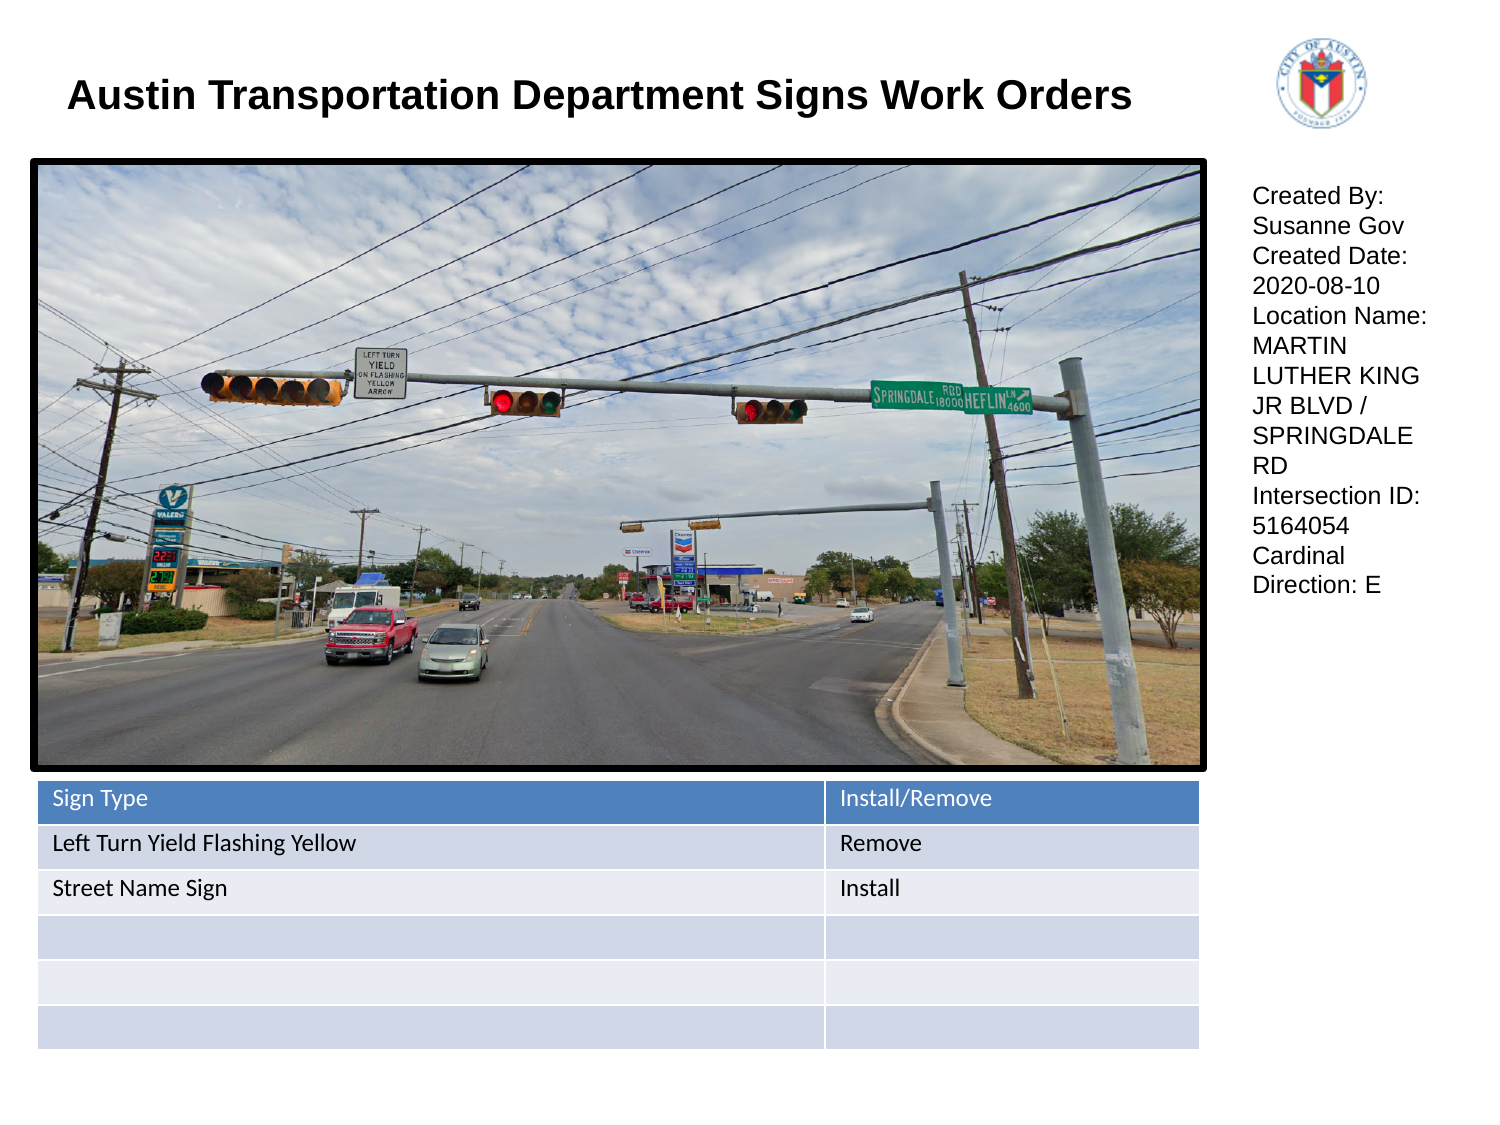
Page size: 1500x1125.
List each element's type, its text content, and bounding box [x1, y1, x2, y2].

text_box Austin Transportation Department Signs Work Orders [51, 60, 1149, 125]
table_cell Install [826, 871, 1199, 914]
table_cell [38, 1006, 824, 1049]
table_cell [38, 961, 824, 1004]
table_cell [826, 916, 1199, 959]
table_cell Remove [826, 826, 1199, 869]
table_cell [826, 1006, 1199, 1049]
picture [37, 164, 1201, 766]
picture [1274, 37, 1369, 132]
table_header Install/Remove [826, 781, 1199, 824]
table_cell Street Name Sign [38, 871, 824, 914]
table_header Sign Type [38, 781, 824, 824]
table_cell Left Turn Yield Flashing Yellow [38, 826, 824, 869]
table_cell [38, 916, 824, 959]
table_cell [826, 961, 1199, 1004]
text_box Created By: Susanne Gov Created Date: 2020-08-10 Location Name: MARTIN LUTHER KING JR BLVD / SPRINGDALE RD Intersection ID: 5164054 Cardinal Direction: E [1237, 172, 1463, 607]
